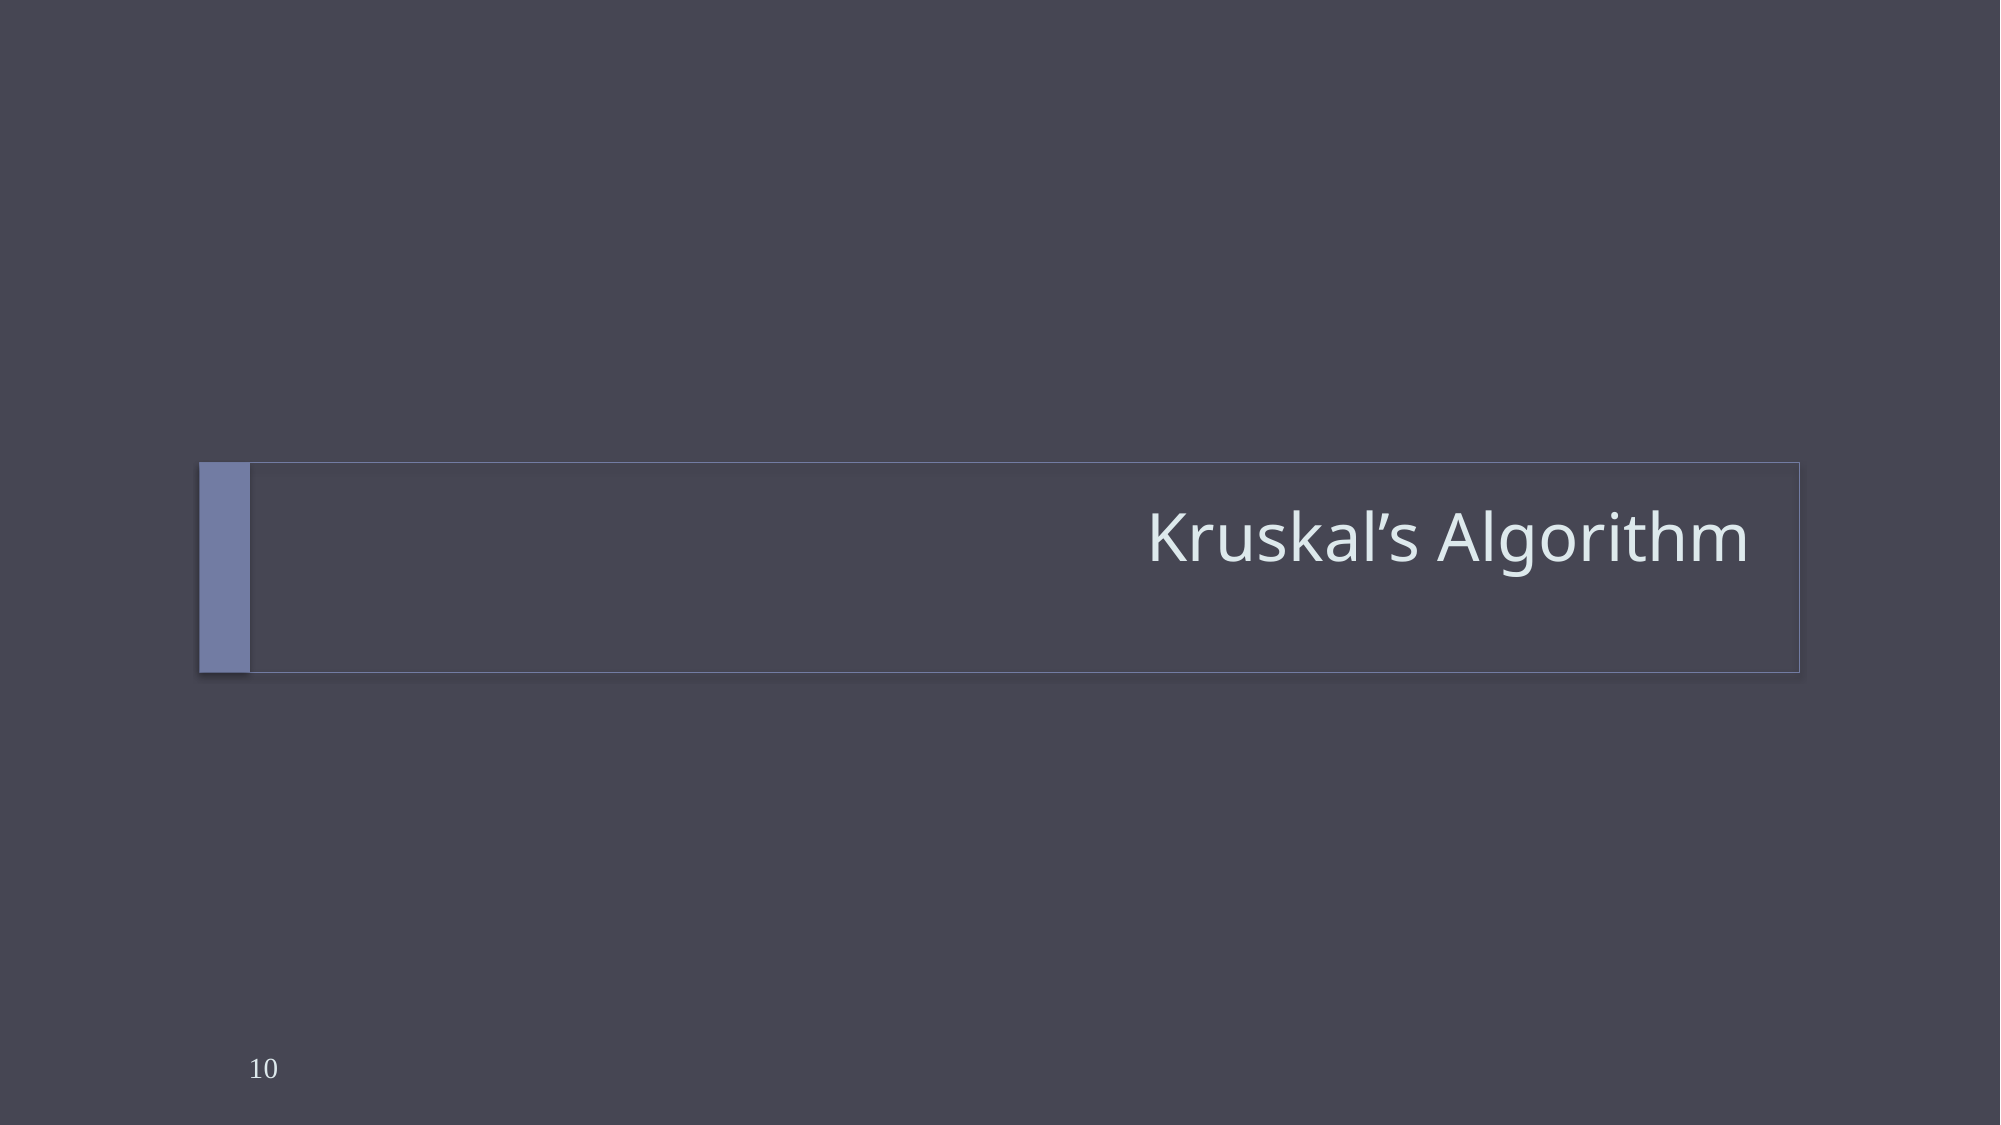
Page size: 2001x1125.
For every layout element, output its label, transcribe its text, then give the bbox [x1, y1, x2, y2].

slide_number 10 [233, 1042, 567, 1103]
title Kruskal’s Algorithm [266, 487, 1767, 663]
